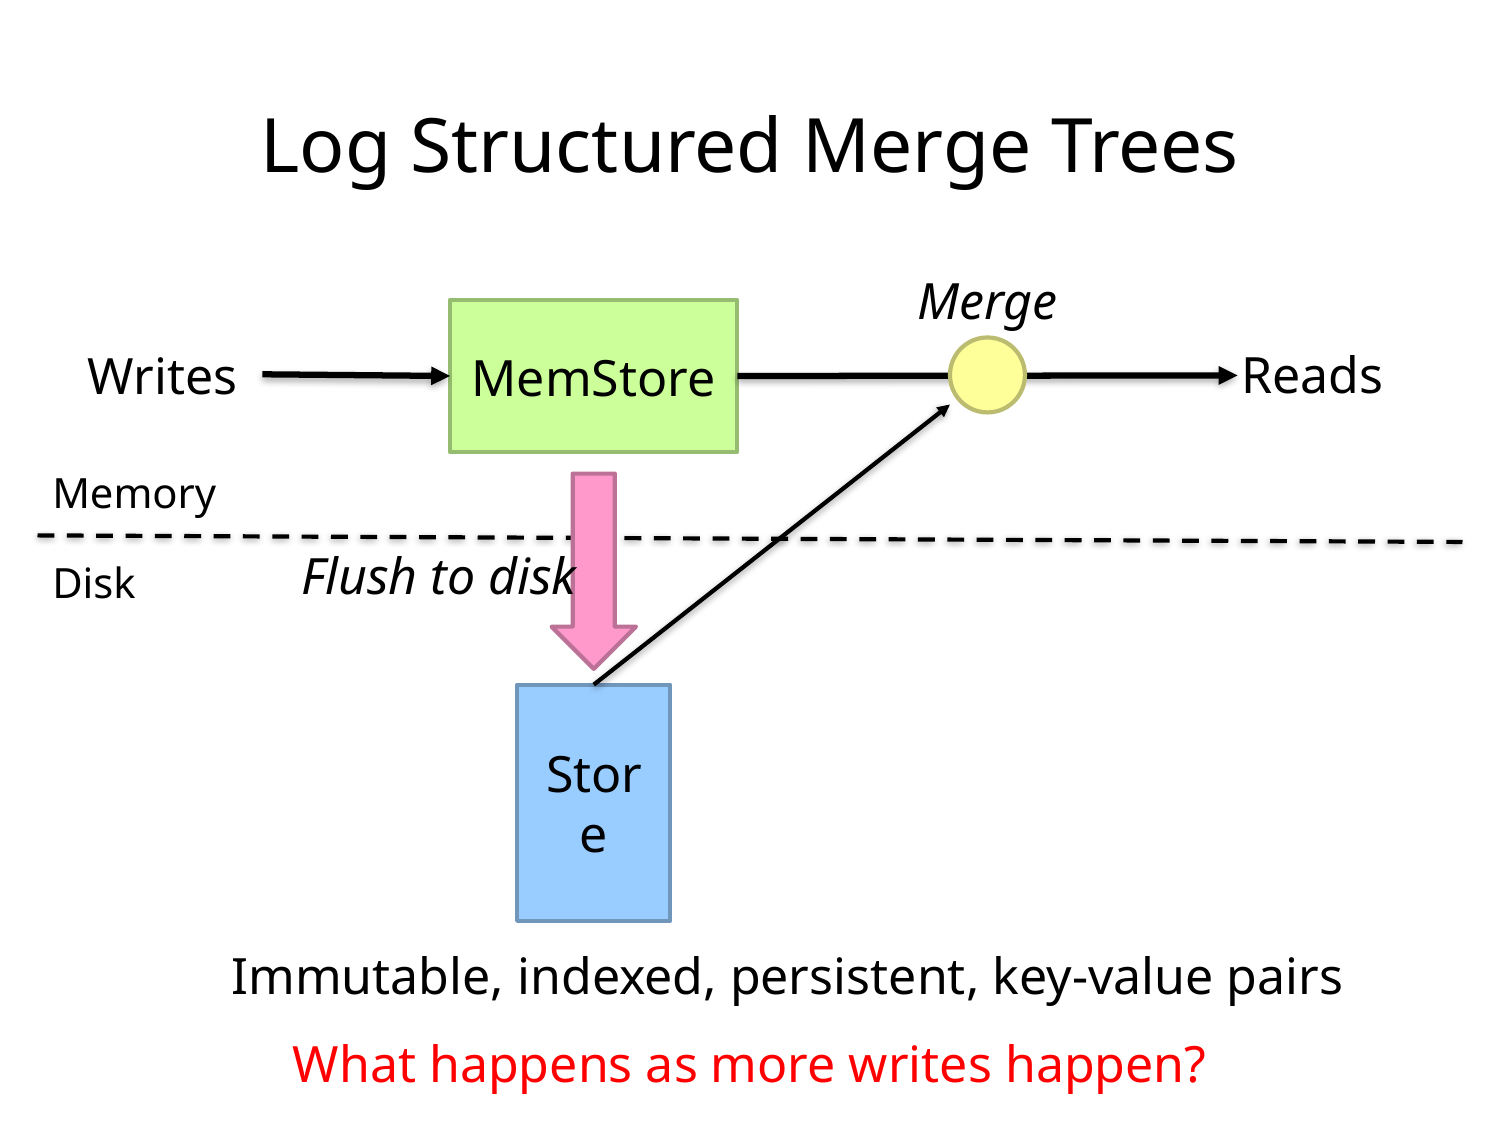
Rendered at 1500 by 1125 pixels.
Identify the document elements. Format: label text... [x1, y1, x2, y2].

text_box MemStore [448, 298, 739, 454]
text_box Memory [37, 459, 253, 525]
text_box Reads [1212, 336, 1413, 412]
text_box Flush to disk [277, 551, 588, 612]
text_box Merge [887, 261, 1088, 337]
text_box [954, 535, 1463, 543]
text_box Immutable, indexed, persistent, key-value pairs [99, 936, 1475, 1012]
text_box Writes [62, 336, 263, 412]
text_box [37, 535, 588, 543]
text_box [947, 337, 1027, 373]
text_box What happens as more writes happen? [0, 1024, 1500, 1100]
text_box [549, 612, 588, 667]
text_box Log Structured Merge Trees [0, 90, 1500, 203]
text_box [570, 471, 588, 533]
text_box [949, 385, 1026, 415]
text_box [593, 404, 951, 685]
text_box Store [515, 683, 672, 923]
text_box Disk [37, 550, 253, 615]
